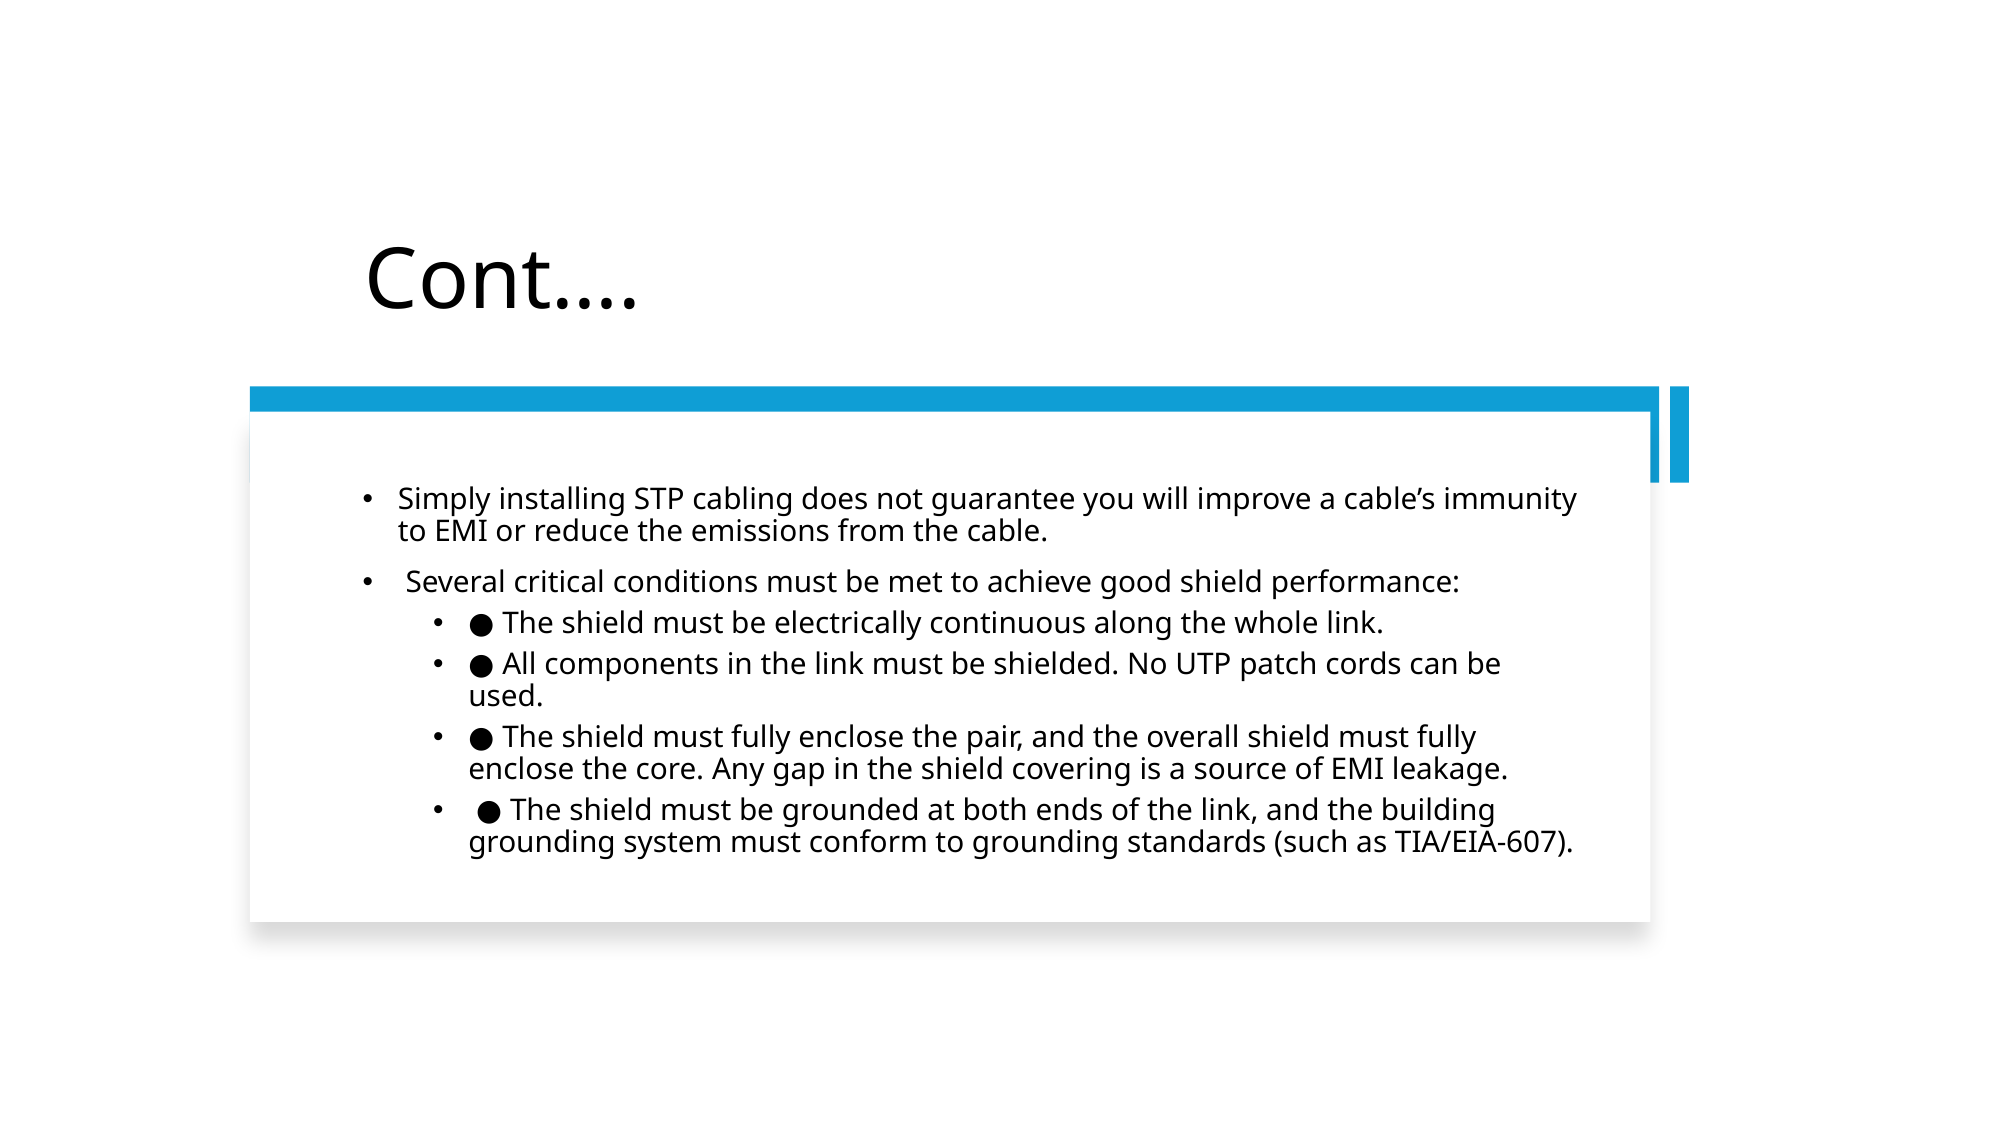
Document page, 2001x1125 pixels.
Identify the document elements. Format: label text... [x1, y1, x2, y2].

text_box [248, 139, 1751, 986]
list Simply installing STP cabling does not guarantee you will improve a cable’s immunity to EMI or reduce the emissions from the cable. Several critical conditions must be met to achieve good shield performance: ● The shield must be electrically continuous along the whole link. ● All components in the link must be shielded. No UTP patch cords can be used. ● The shield must fully enclose the pair, and the overall shield must fully enclose the core. Any gap in the shield covering is a source of EMI leakage. ● The shield must be grounded at both ends of the link, and the building grounding system must conform to grounding standards (such as TIA/EIA-607). [347, 484, 1596, 883]
title Cont…. [349, 188, 1486, 335]
text_box [248, 410, 1652, 923]
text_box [249, 385, 1690, 484]
